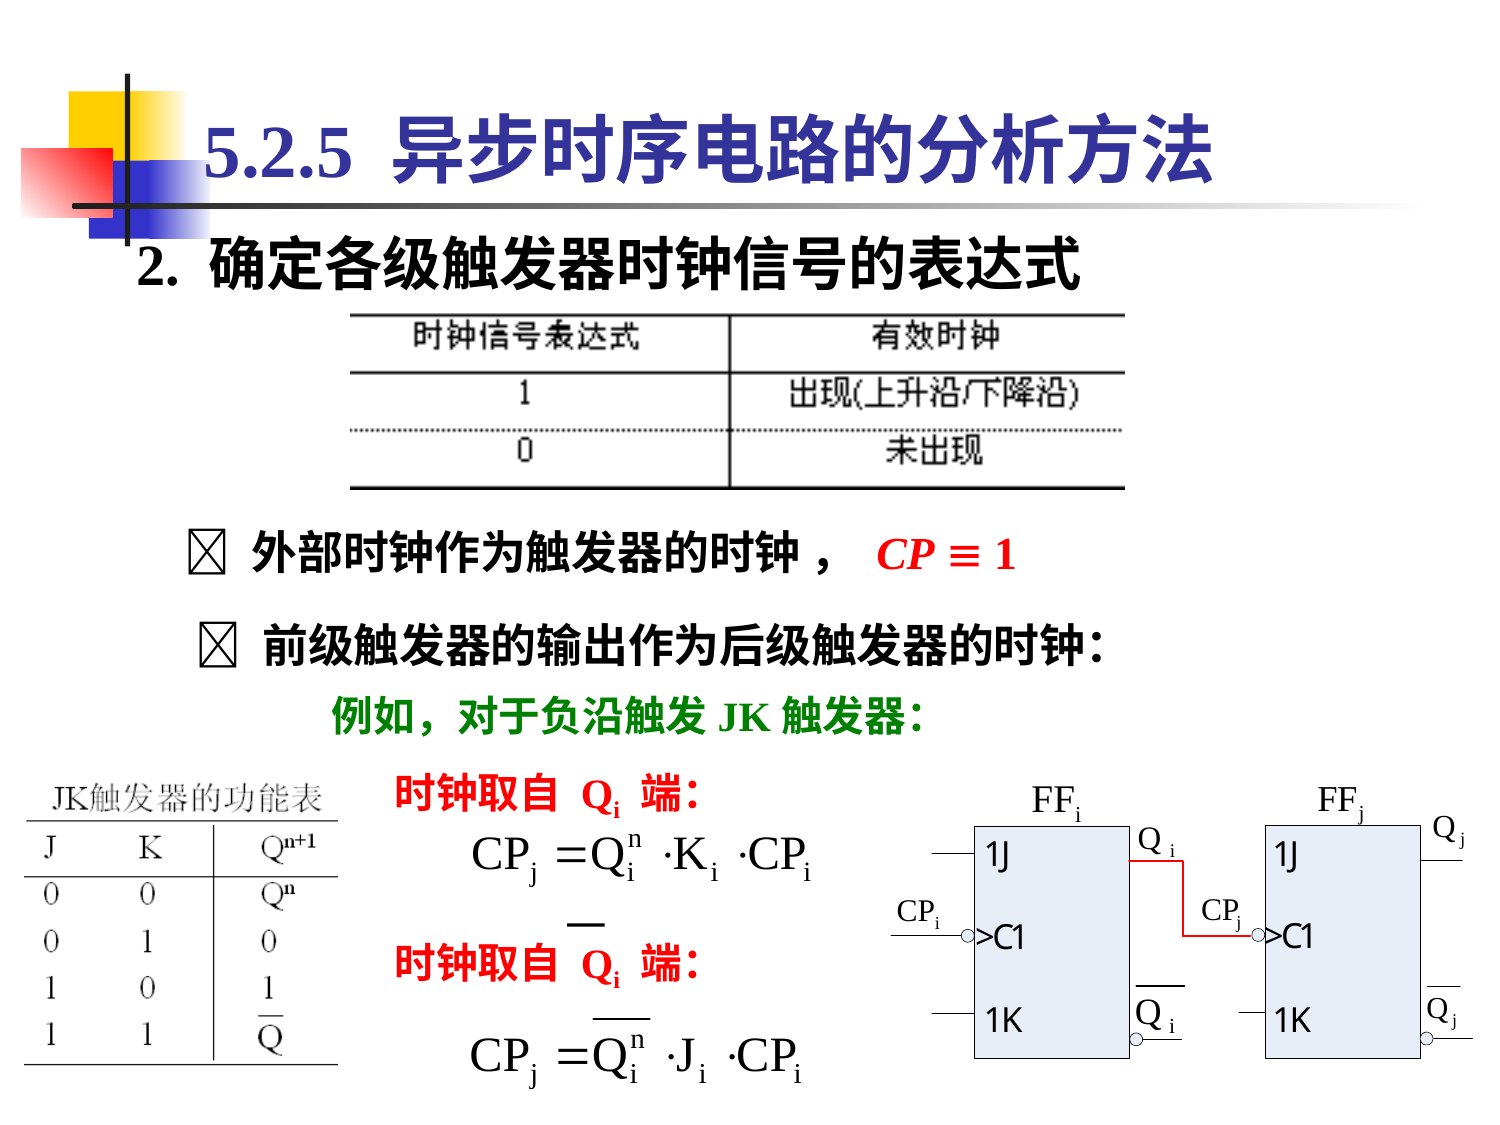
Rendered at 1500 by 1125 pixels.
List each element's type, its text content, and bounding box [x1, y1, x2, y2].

picture [349, 312, 1126, 491]
text_box  外部时钟作为触发器的时钟 ， CP  1 [127, 499, 1182, 586]
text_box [24, 592, 1477, 1101]
text_box 2. 确定各级触发器时钟信号的表达式 [121, 205, 1257, 305]
title 5.2.5 异步时序电路的分析方法 [188, 12, 1468, 200]
